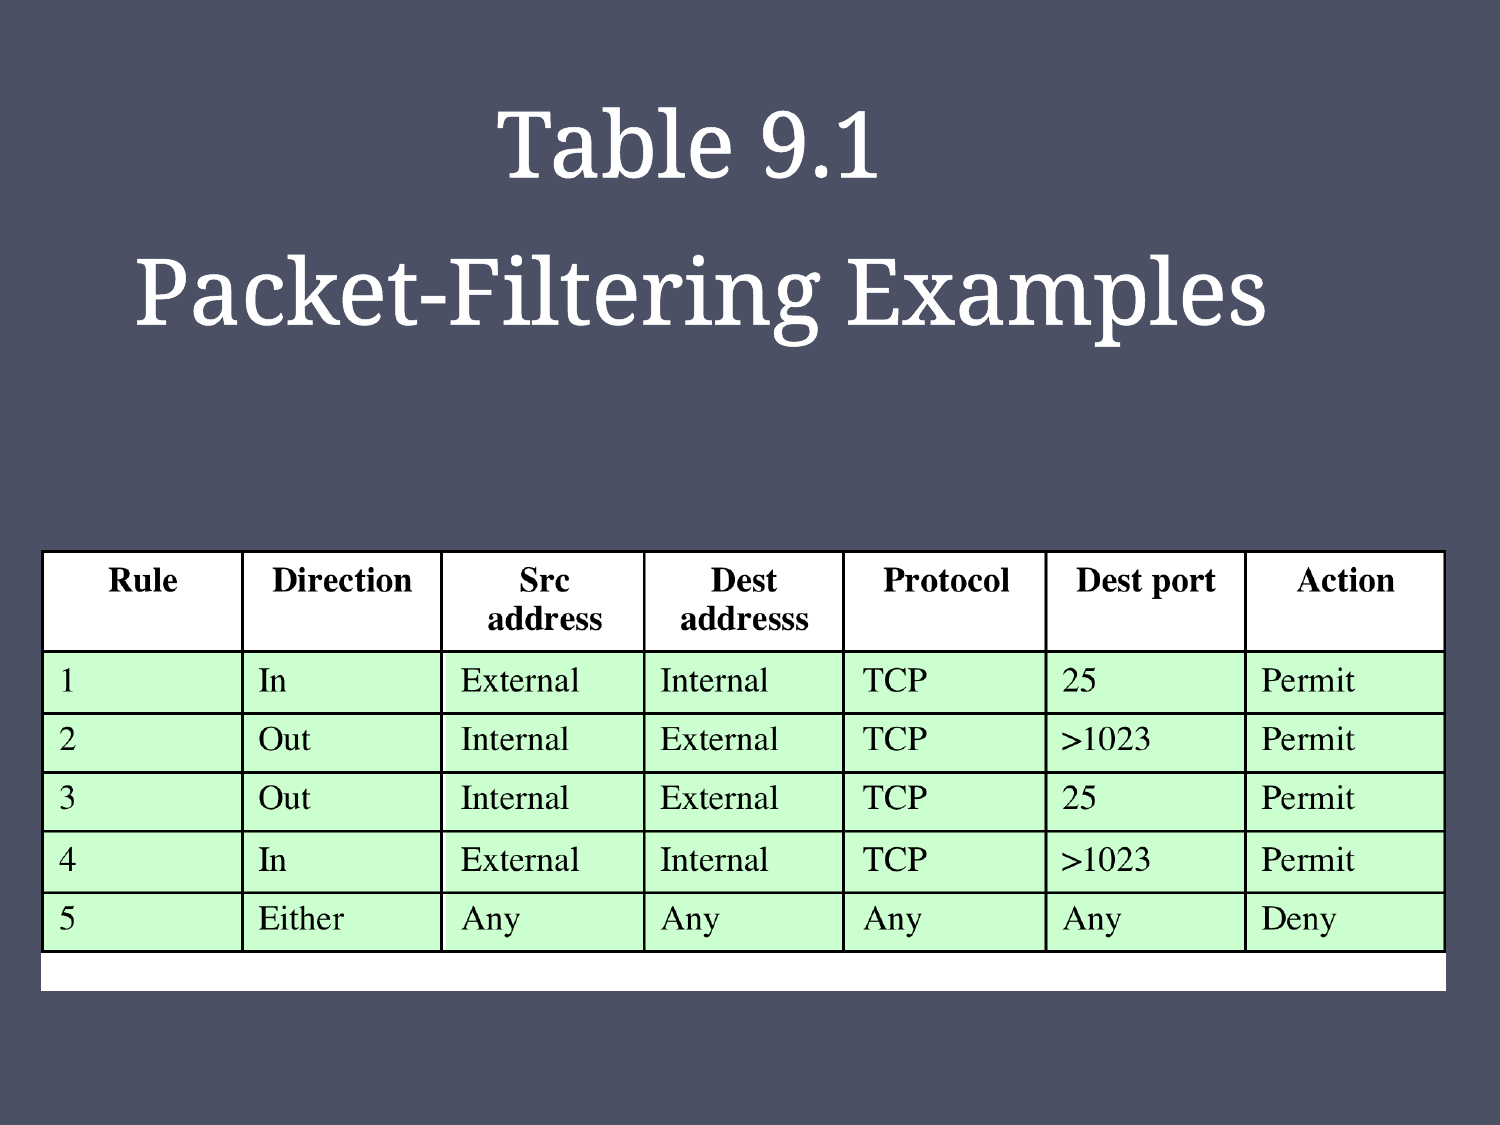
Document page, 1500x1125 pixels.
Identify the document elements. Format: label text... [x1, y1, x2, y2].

text_box Table 9.1 Packet-Filtering Examples [119, 78, 1309, 351]
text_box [41, 550, 1446, 991]
